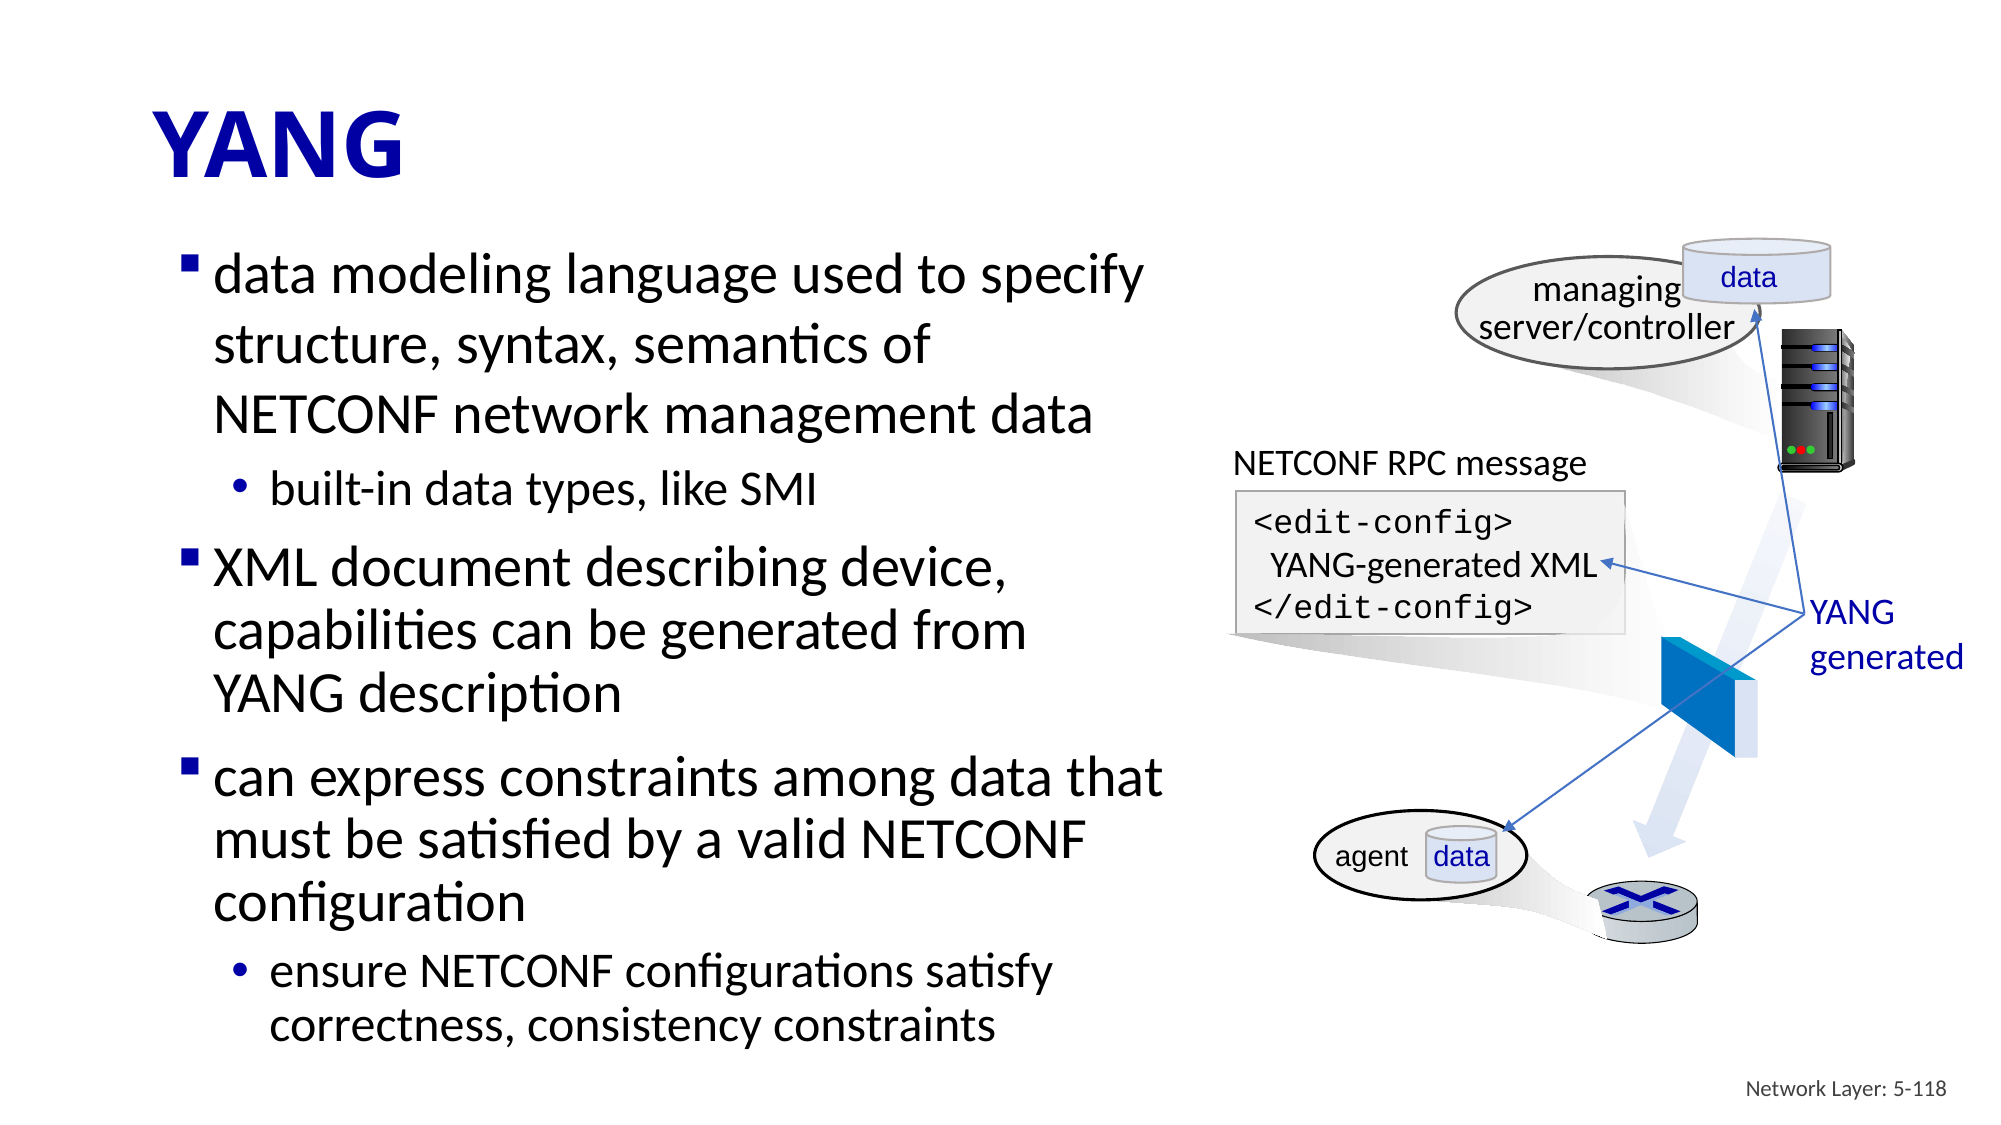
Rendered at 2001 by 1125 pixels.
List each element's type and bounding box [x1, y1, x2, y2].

title [137, 74, 1863, 221]
list [140, 228, 1187, 1078]
text_box [1218, 238, 1982, 944]
slide_number [1512, 1056, 1963, 1117]
